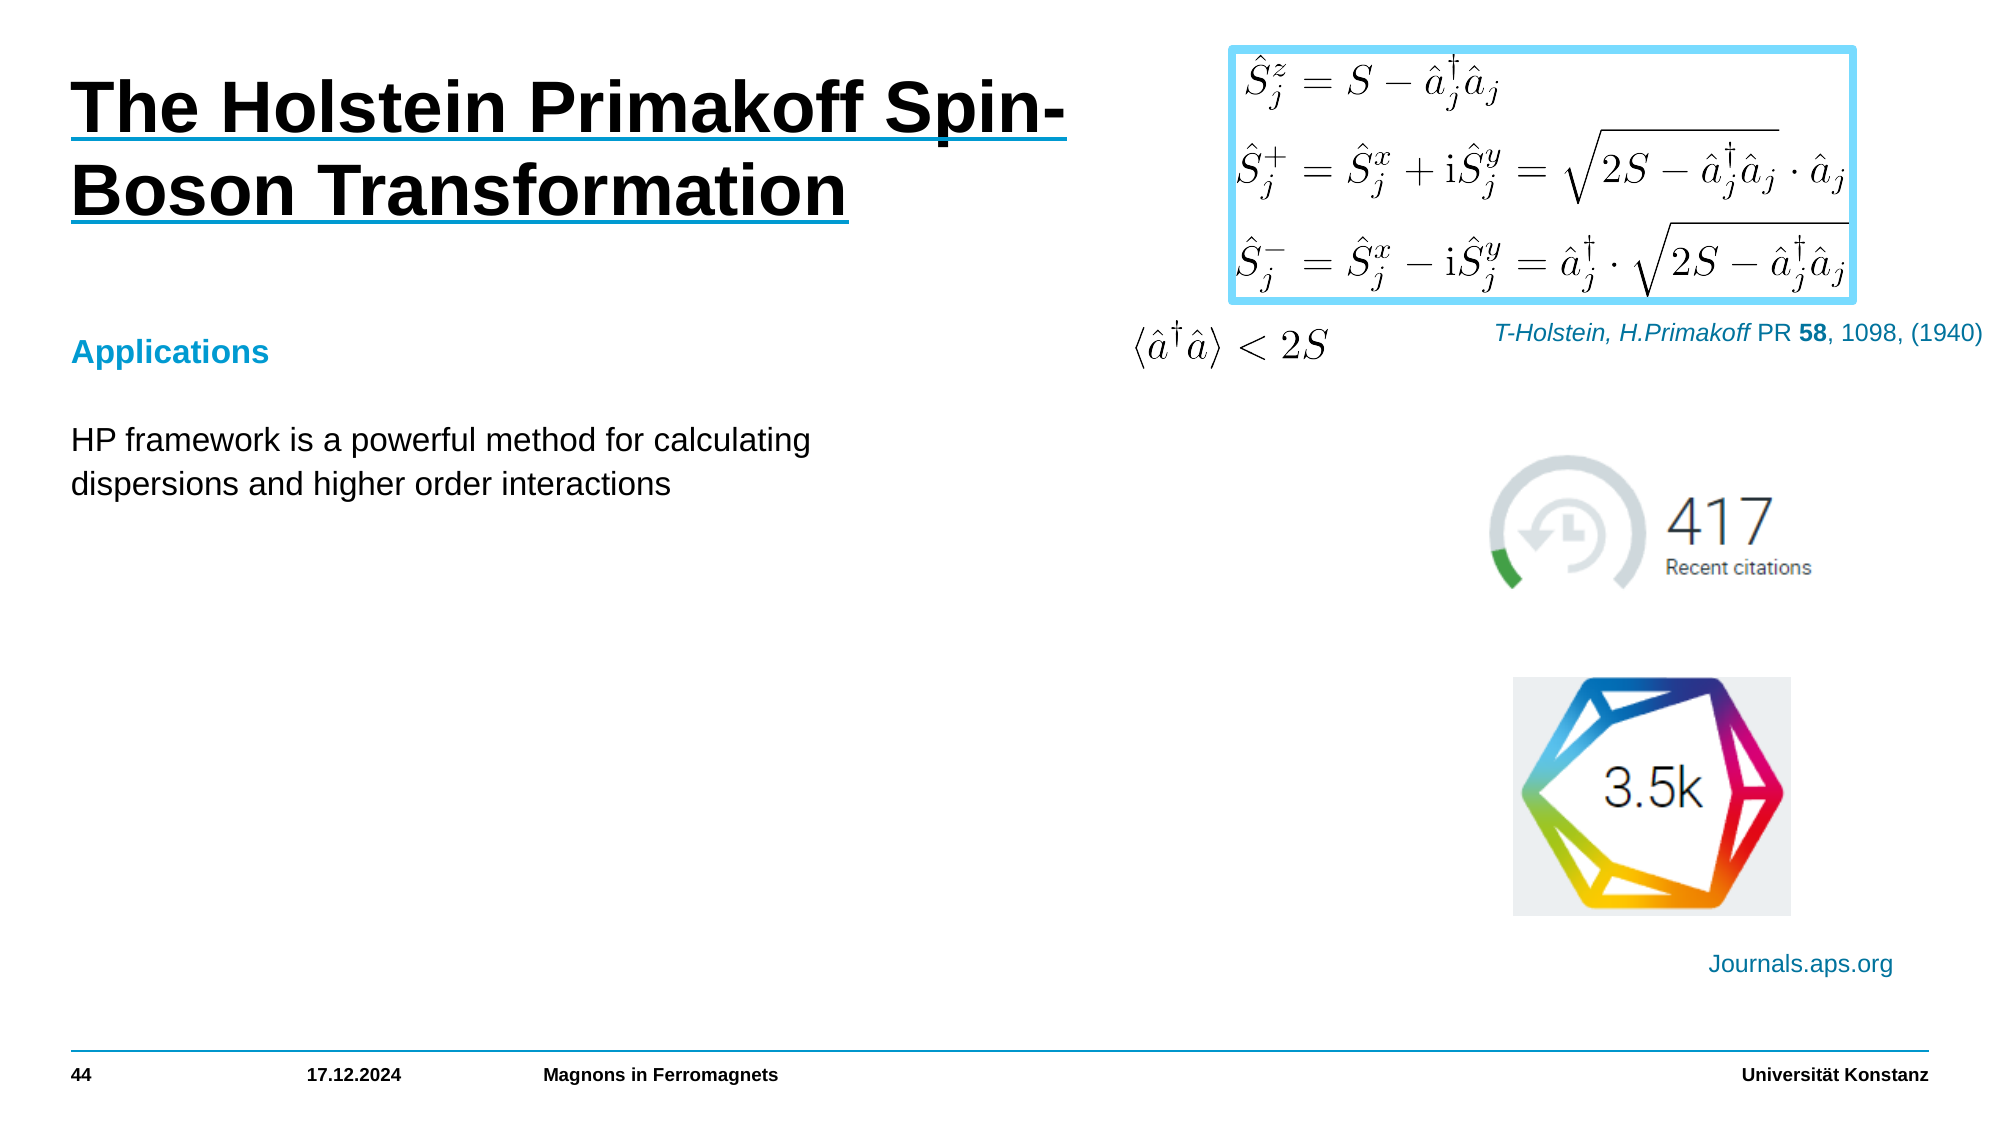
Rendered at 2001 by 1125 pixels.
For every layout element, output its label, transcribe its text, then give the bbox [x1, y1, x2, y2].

list Applications HP framework is a powerful method for calculating dispersions and higher order interactions [70, 326, 985, 1000]
title The Holstein Primakoff Spin-Boson Transformation [70, 66, 1130, 268]
picture [1513, 677, 1791, 916]
footer Magnons in Ferromagnets [543, 1058, 1489, 1094]
text_box Journals.aps.org [1693, 940, 1909, 1015]
text_box T-Holstein, H.Primakoff PR 58, 1098, (1940) [1479, 309, 1999, 354]
picture [1235, 53, 1849, 298]
picture [1477, 446, 1827, 612]
slide_number 44 [70, 1058, 276, 1094]
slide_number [306, 1058, 512, 1094]
picture [1135, 320, 1328, 370]
